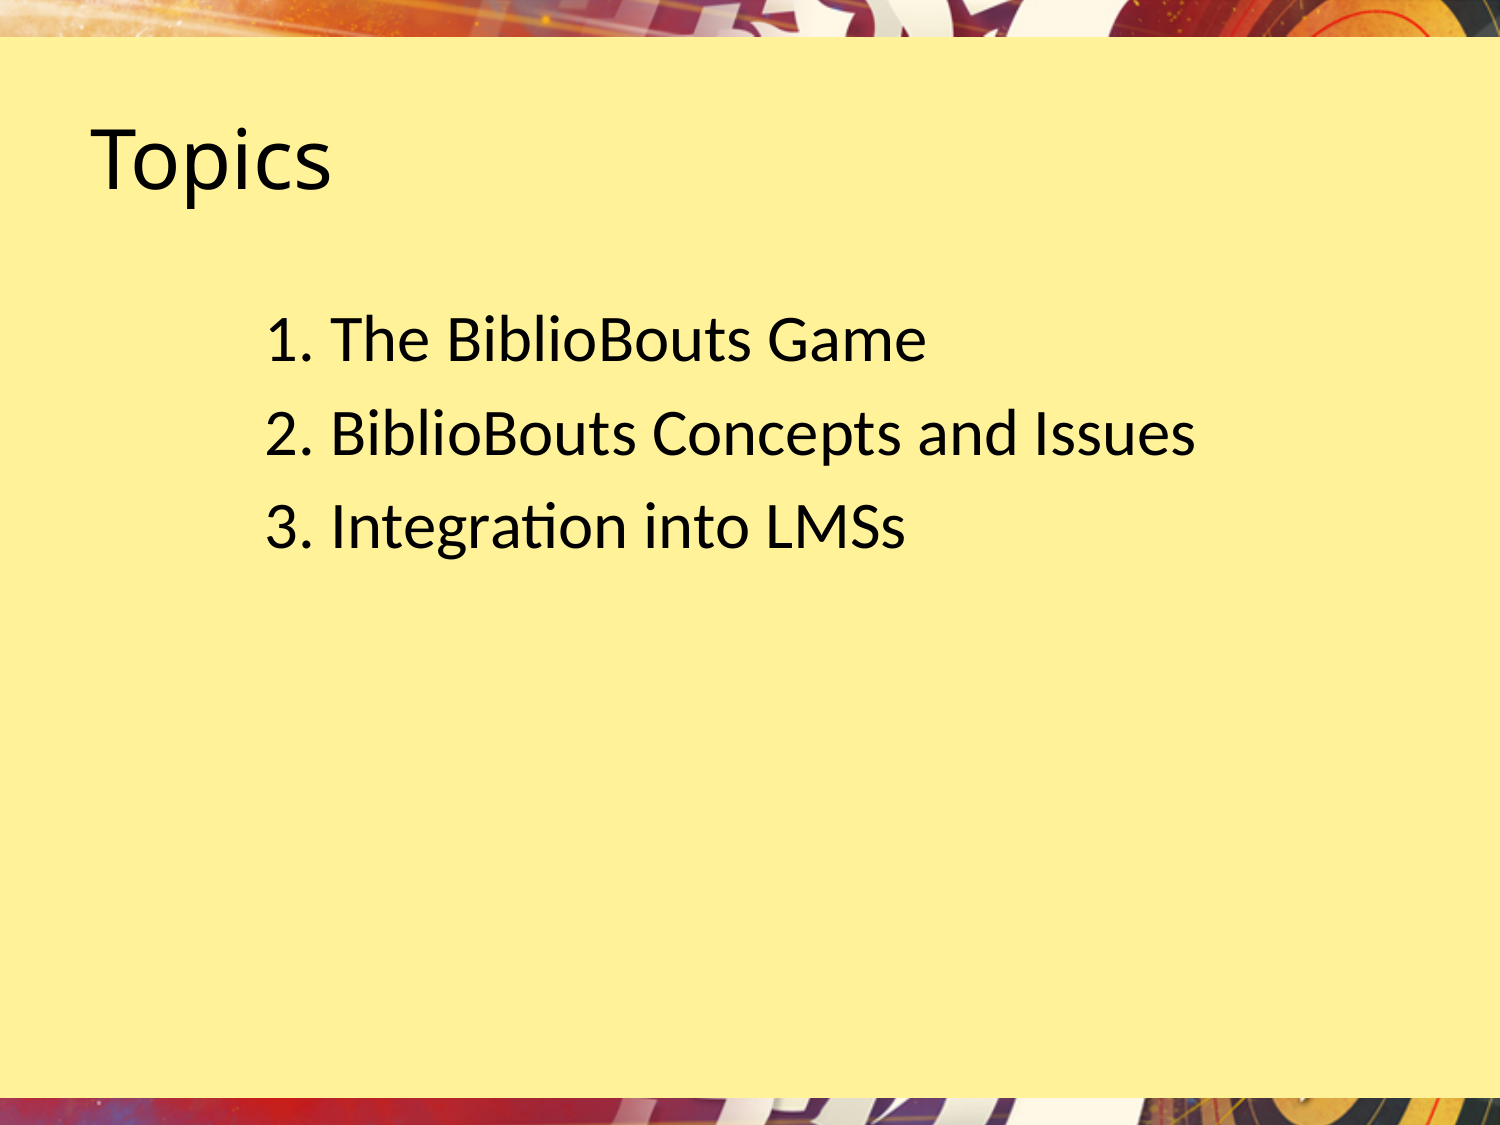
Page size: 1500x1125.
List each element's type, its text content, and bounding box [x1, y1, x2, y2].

picture [0, 0, 1500, 37]
list 1. The BiblioBouts Game 2. BiblioBouts Concepts and Issues 3. Integration into LMSs [249, 287, 1250, 1063]
picture [0, 1098, 1500, 1125]
title Topics [75, 62, 1425, 250]
